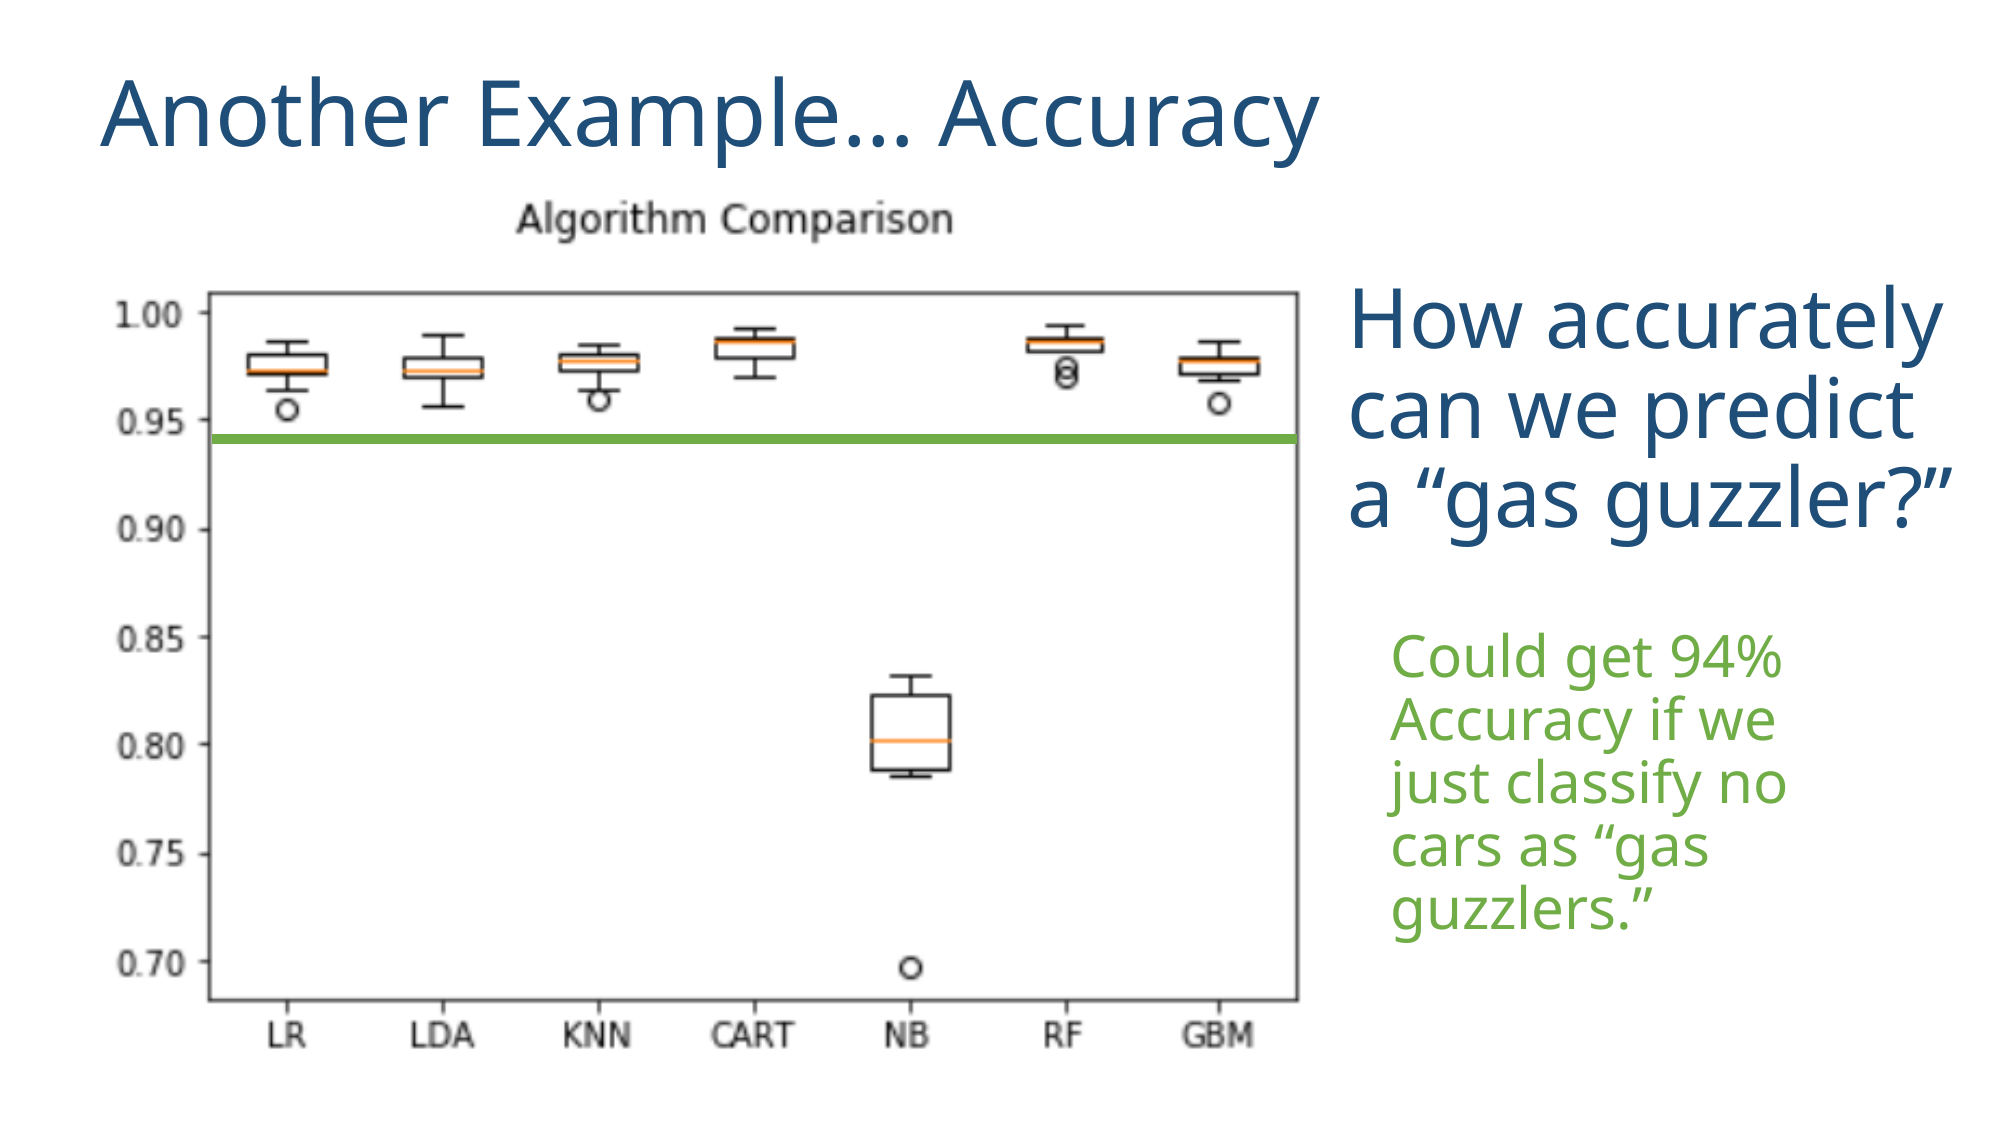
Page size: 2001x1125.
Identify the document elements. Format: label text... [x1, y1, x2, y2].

picture [85, 170, 1333, 1114]
text_box How accurately can we predict a “gas guzzler?” [1333, 268, 1990, 798]
text_box Another Example… Accuracy [85, 59, 1810, 171]
text_box Could get 94% Accuracy if we just classify no cars as “gas guzzlers.” [1375, 620, 1810, 950]
